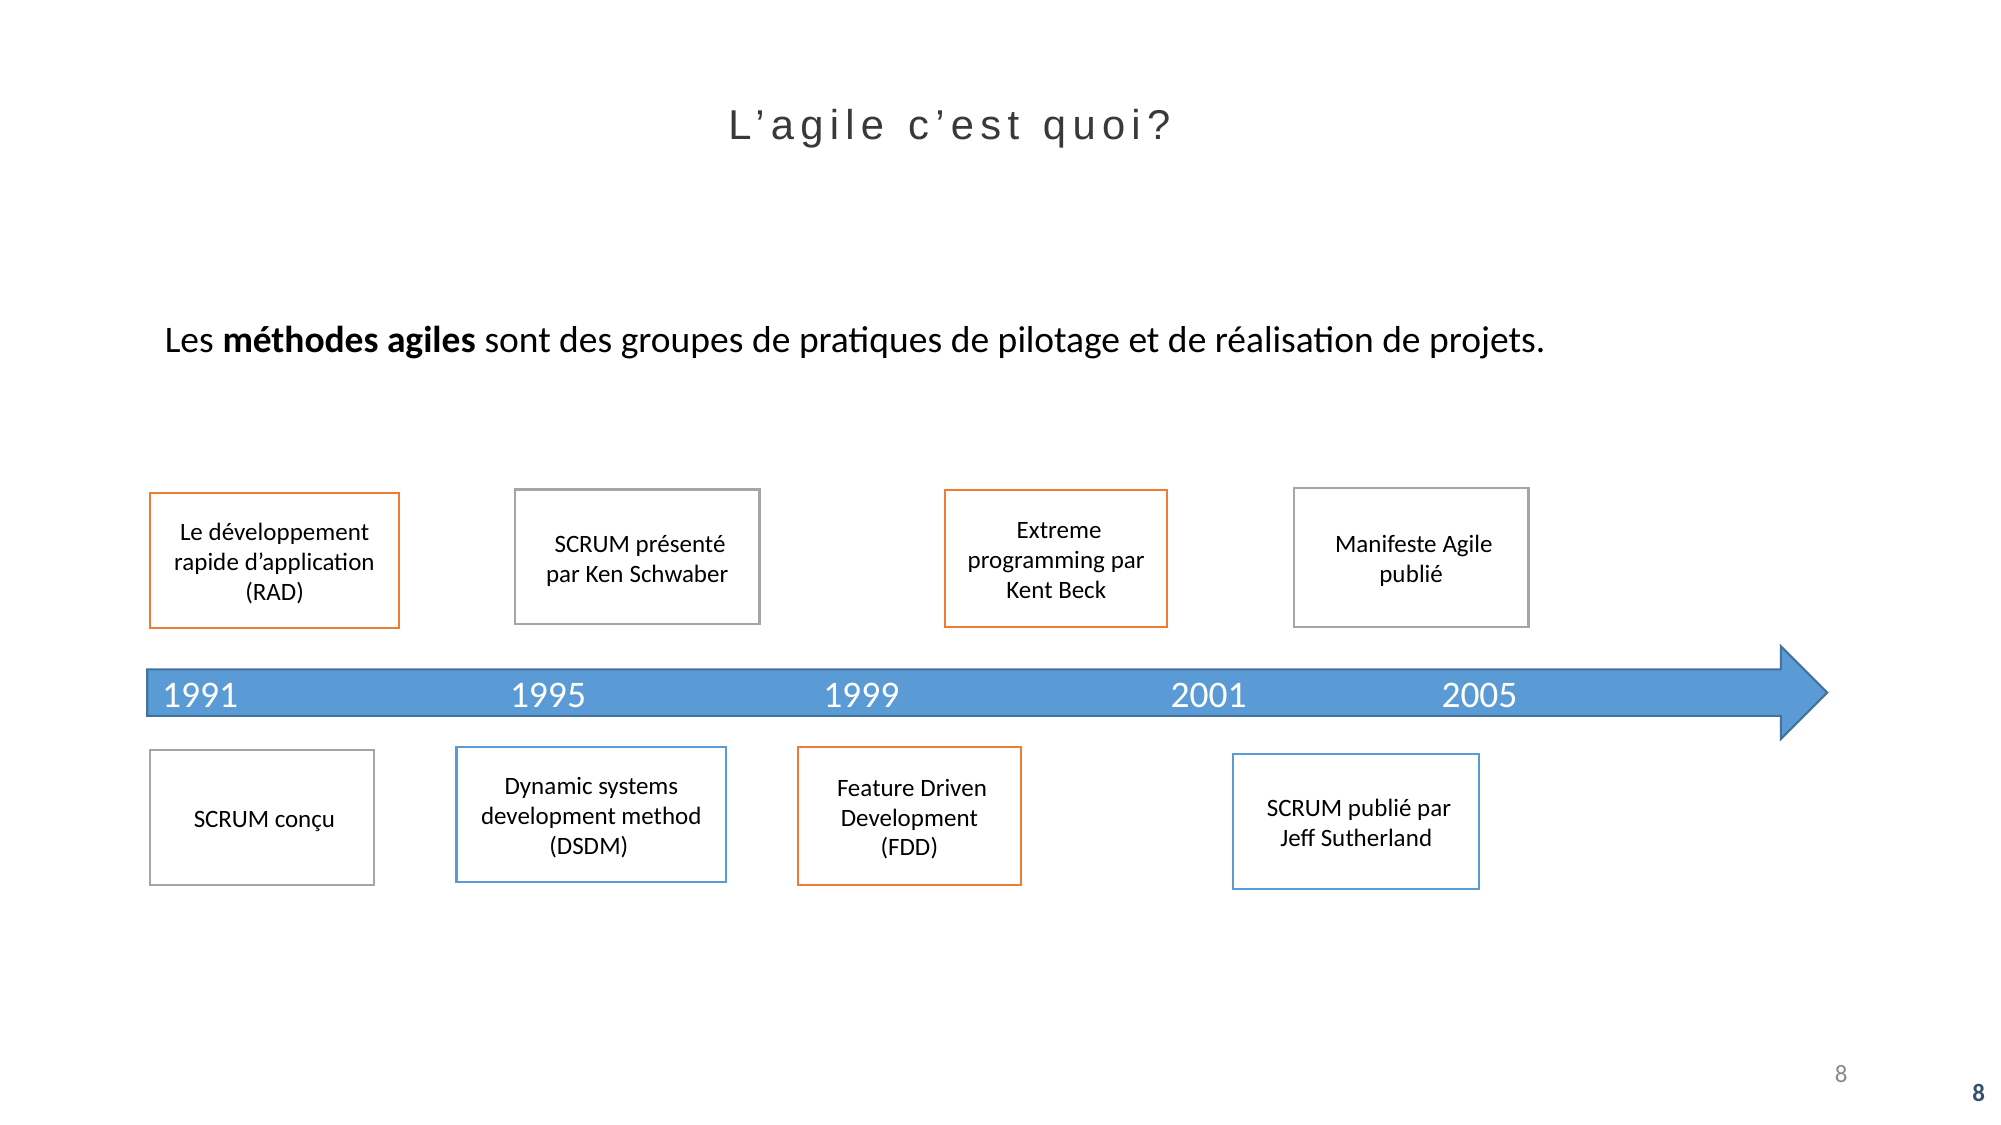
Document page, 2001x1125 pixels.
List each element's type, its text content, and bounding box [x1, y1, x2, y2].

text_box SCRUM conçu [149, 749, 375, 886]
text_box Extreme programming par Kent Beck [944, 489, 1168, 628]
text_box Les méthodes agiles sont des groupes de pratiques de pilotage et de réalisation de projets. [150, 308, 1750, 368]
text_box 8 [1914, 1057, 2000, 1125]
text_box Le développement rapide d’application (RAD) [149, 492, 400, 629]
slide_number 8 [1412, 1042, 1863, 1103]
text_box 1995 1999 2001 2005 [146, 643, 1829, 742]
text_box Feature Driven Development (FDD) [797, 746, 1022, 886]
text_box SCRUM présenté par Ken Schwaber [514, 488, 761, 625]
text_box L’agile c’est quoi? [249, 96, 1650, 159]
text_box SCRUM publié par Jeff Sutherland [1232, 753, 1480, 890]
text_box Dynamic systems development method (DSDM) [455, 746, 727, 883]
text_box Manifeste Agile publié [1293, 487, 1530, 628]
